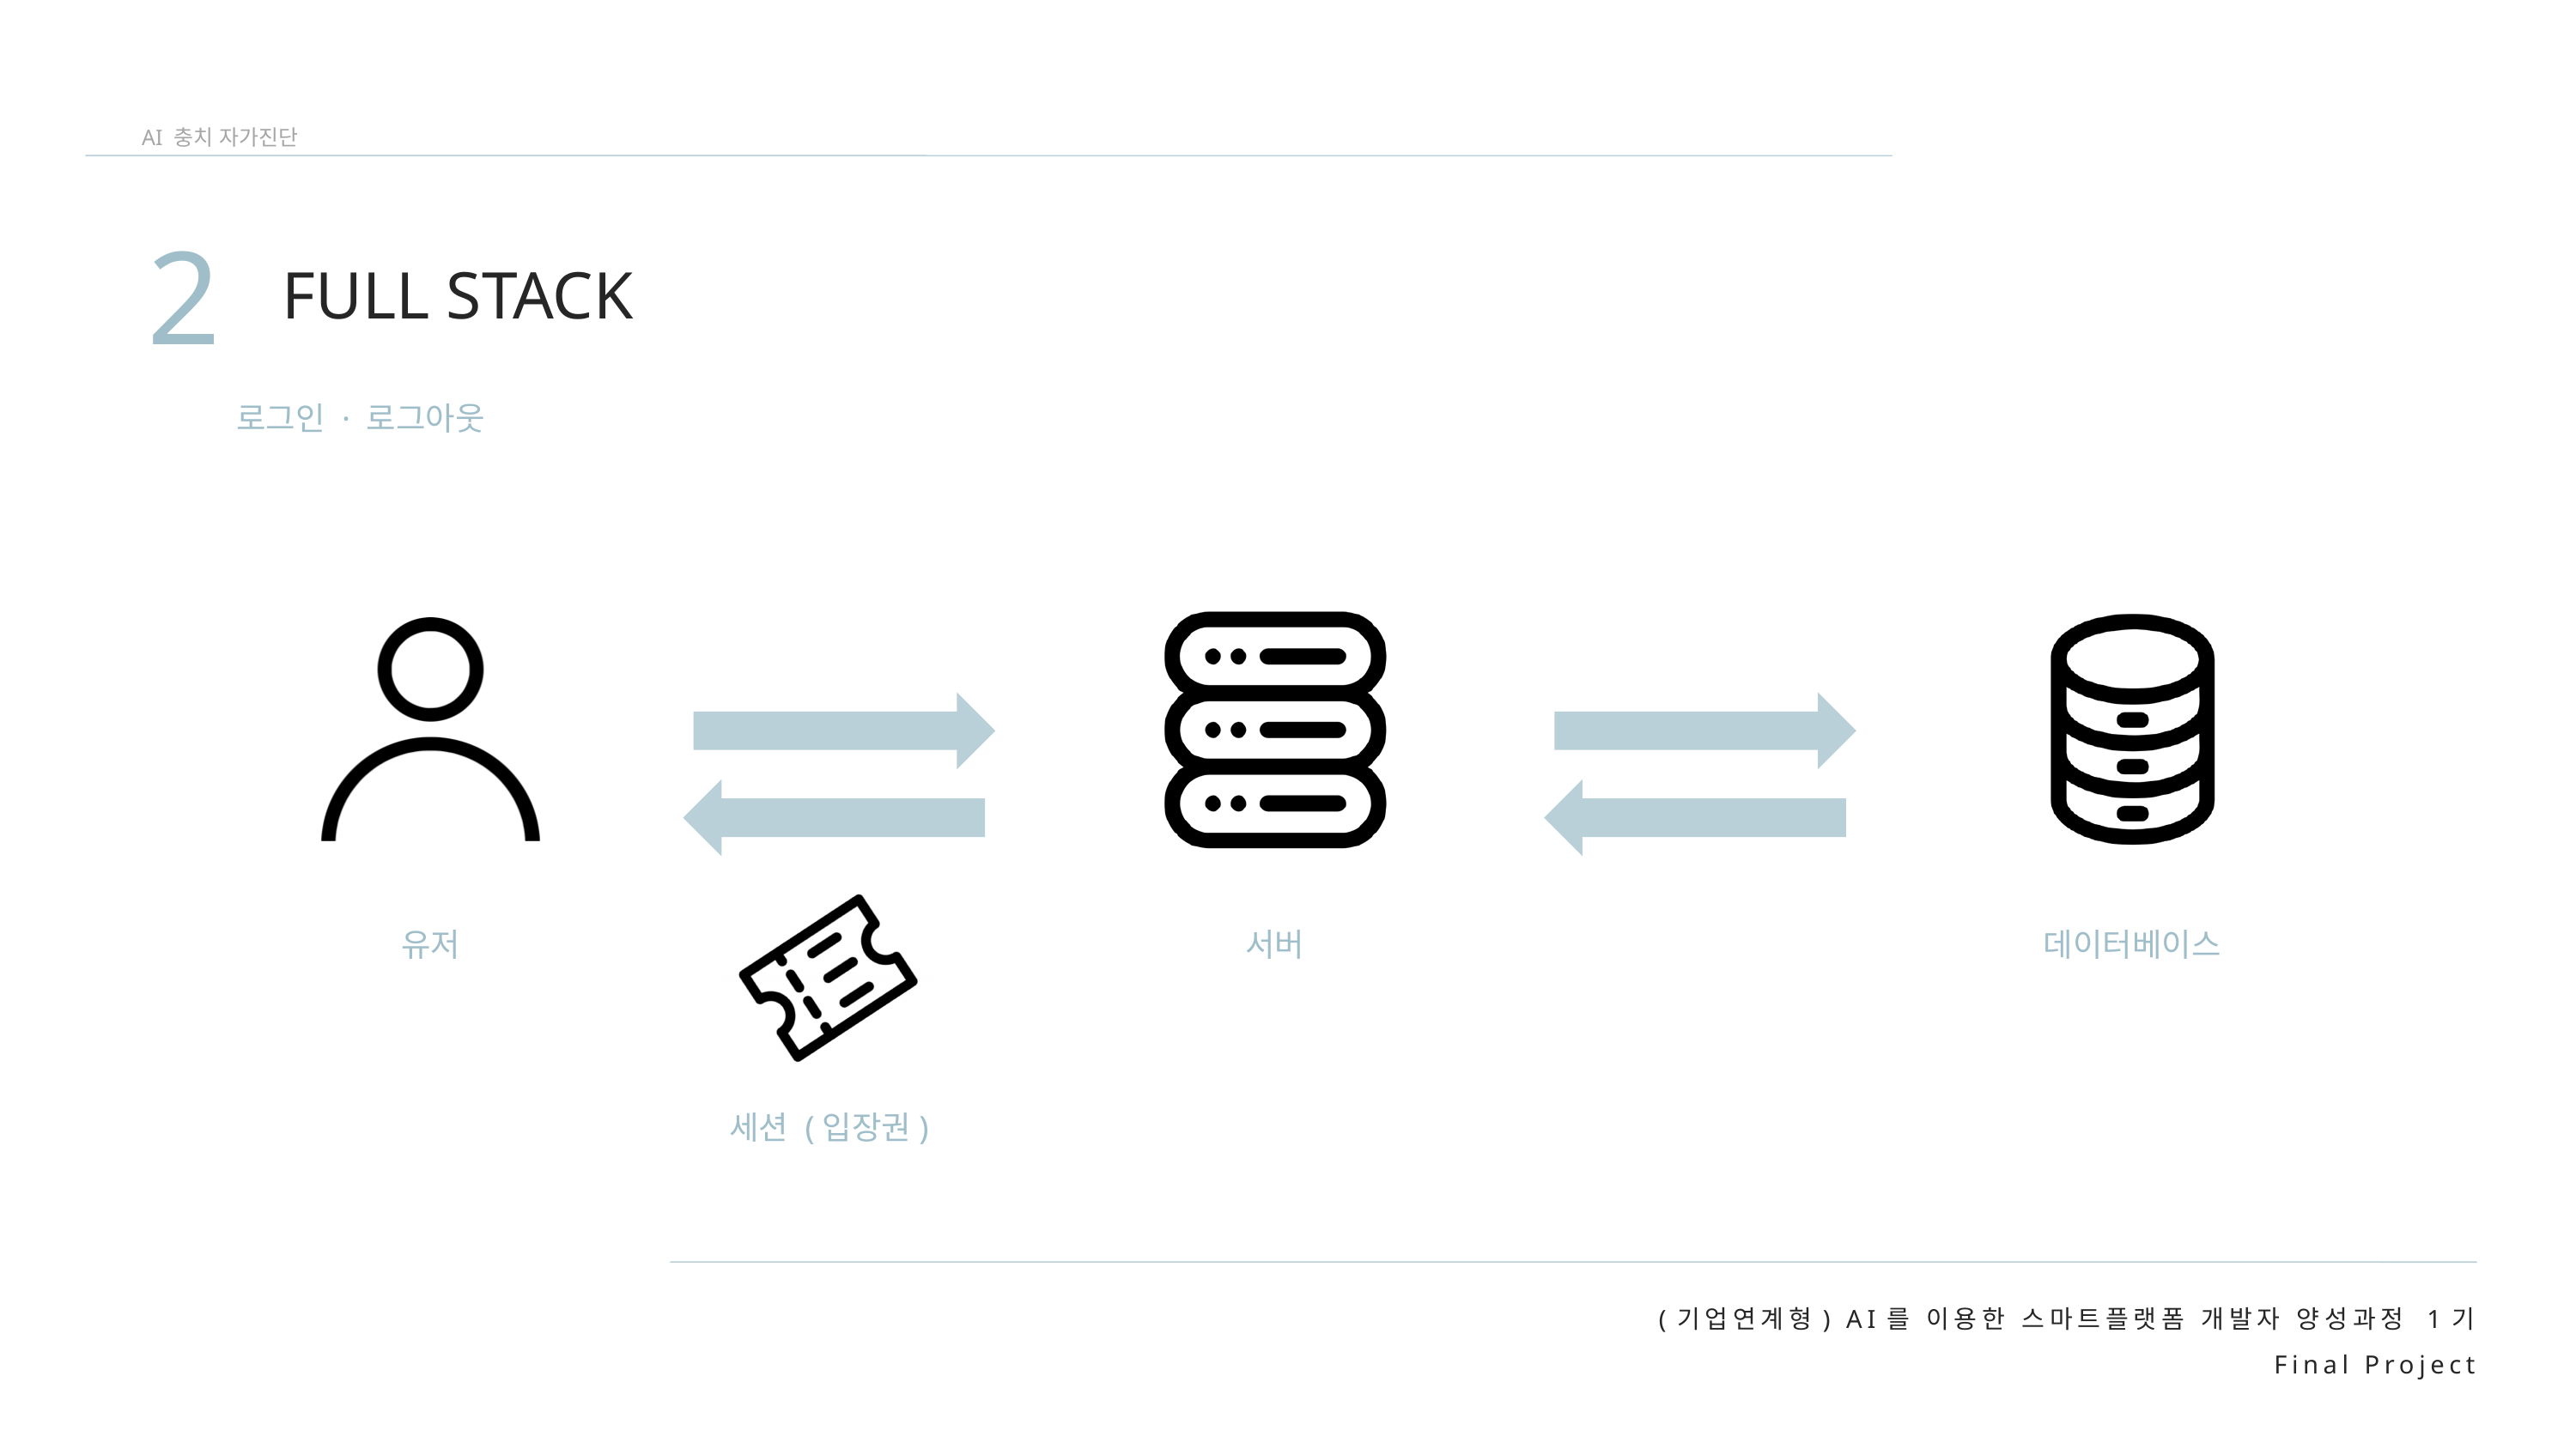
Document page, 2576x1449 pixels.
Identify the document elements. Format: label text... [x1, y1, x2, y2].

text_box (기업연계형) AI를 이용한 스마트플랫폼 개발자 양성과정 1기 Final Project [1642, 1288, 2476, 1379]
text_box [298, 602, 2278, 1154]
text_box FULL STACK [269, 248, 647, 338]
text_box 로그인 · 로그아웃 [223, 391, 498, 443]
text_box AI 충치 자가진단 [85, 105, 355, 156]
text_box 2 [134, 209, 234, 377]
